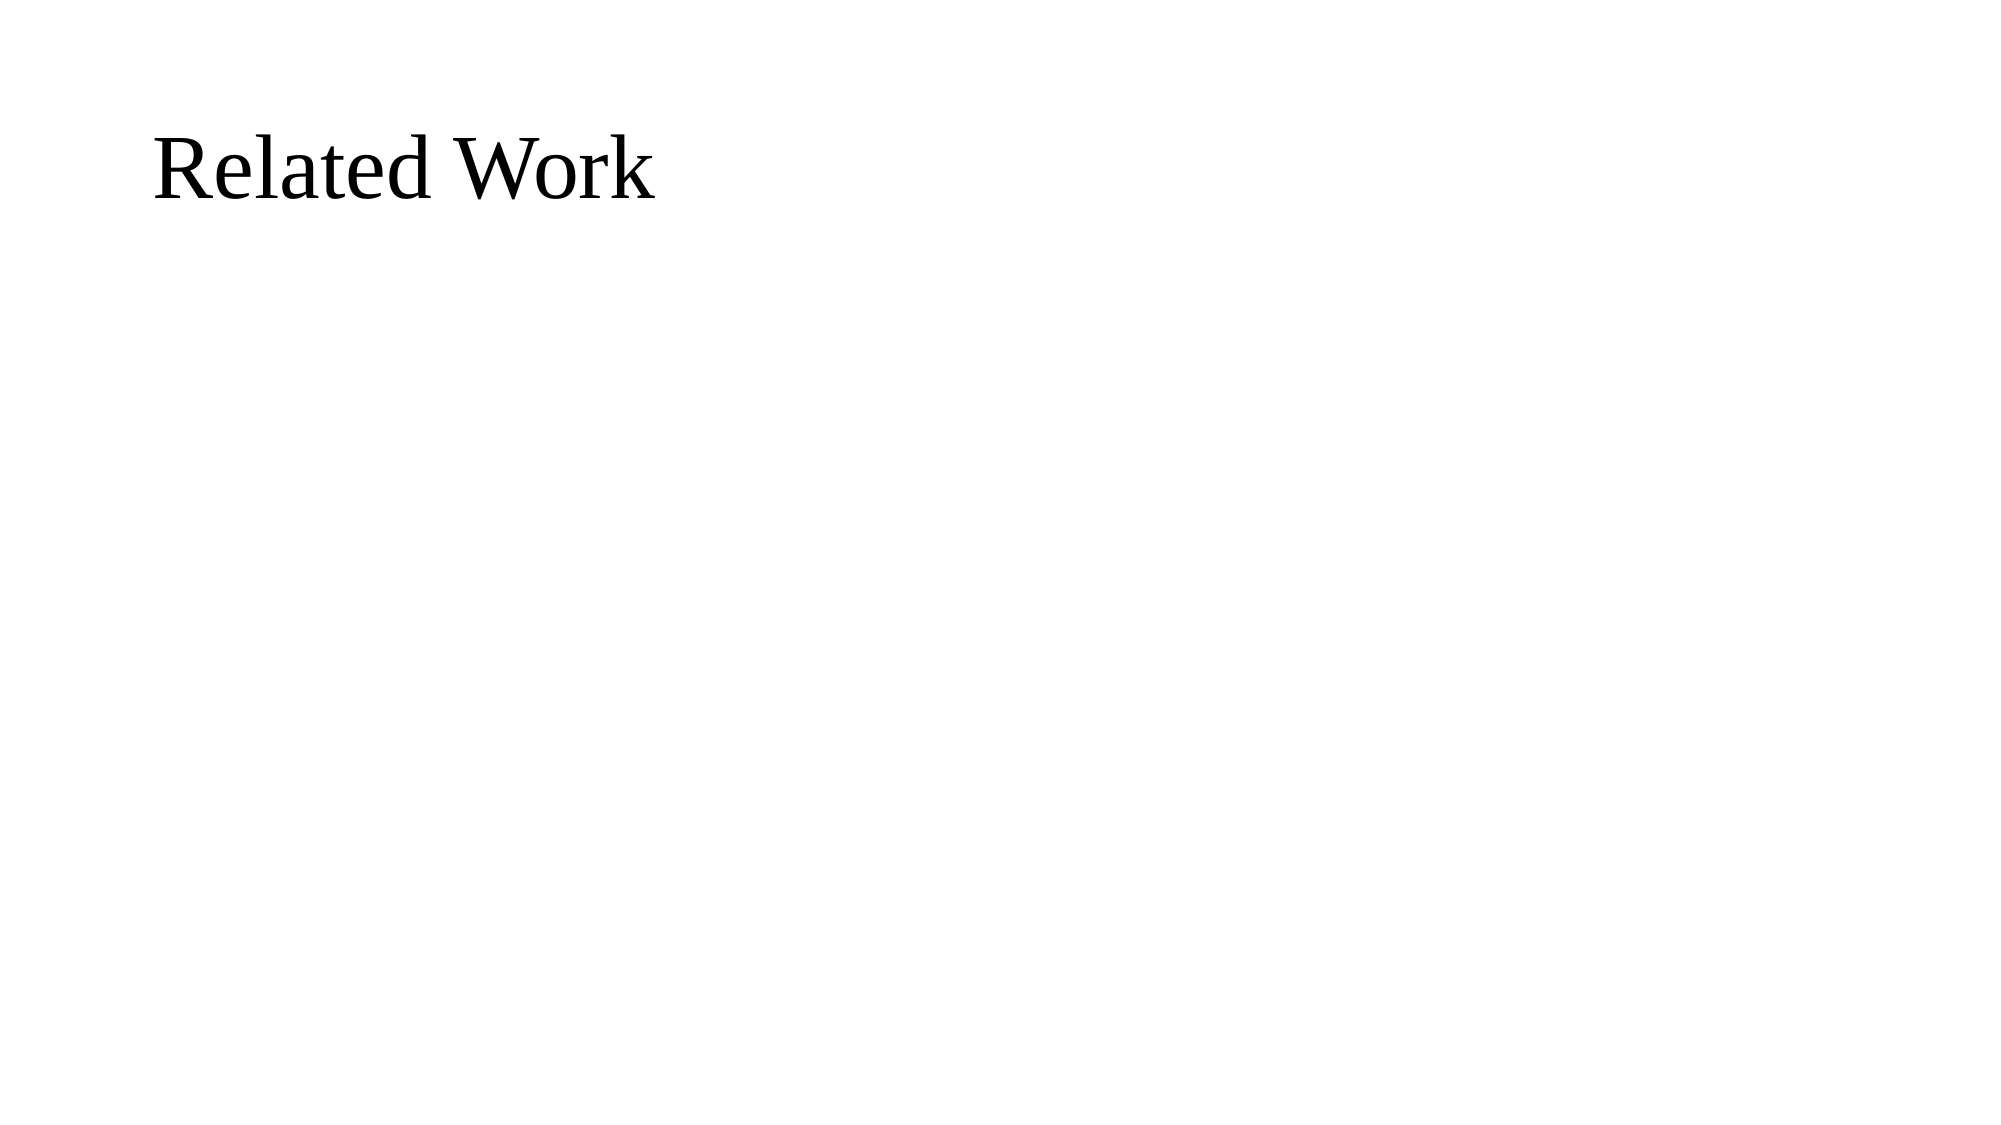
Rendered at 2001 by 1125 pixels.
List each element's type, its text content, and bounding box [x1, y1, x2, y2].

title Related Work [137, 59, 1863, 278]
